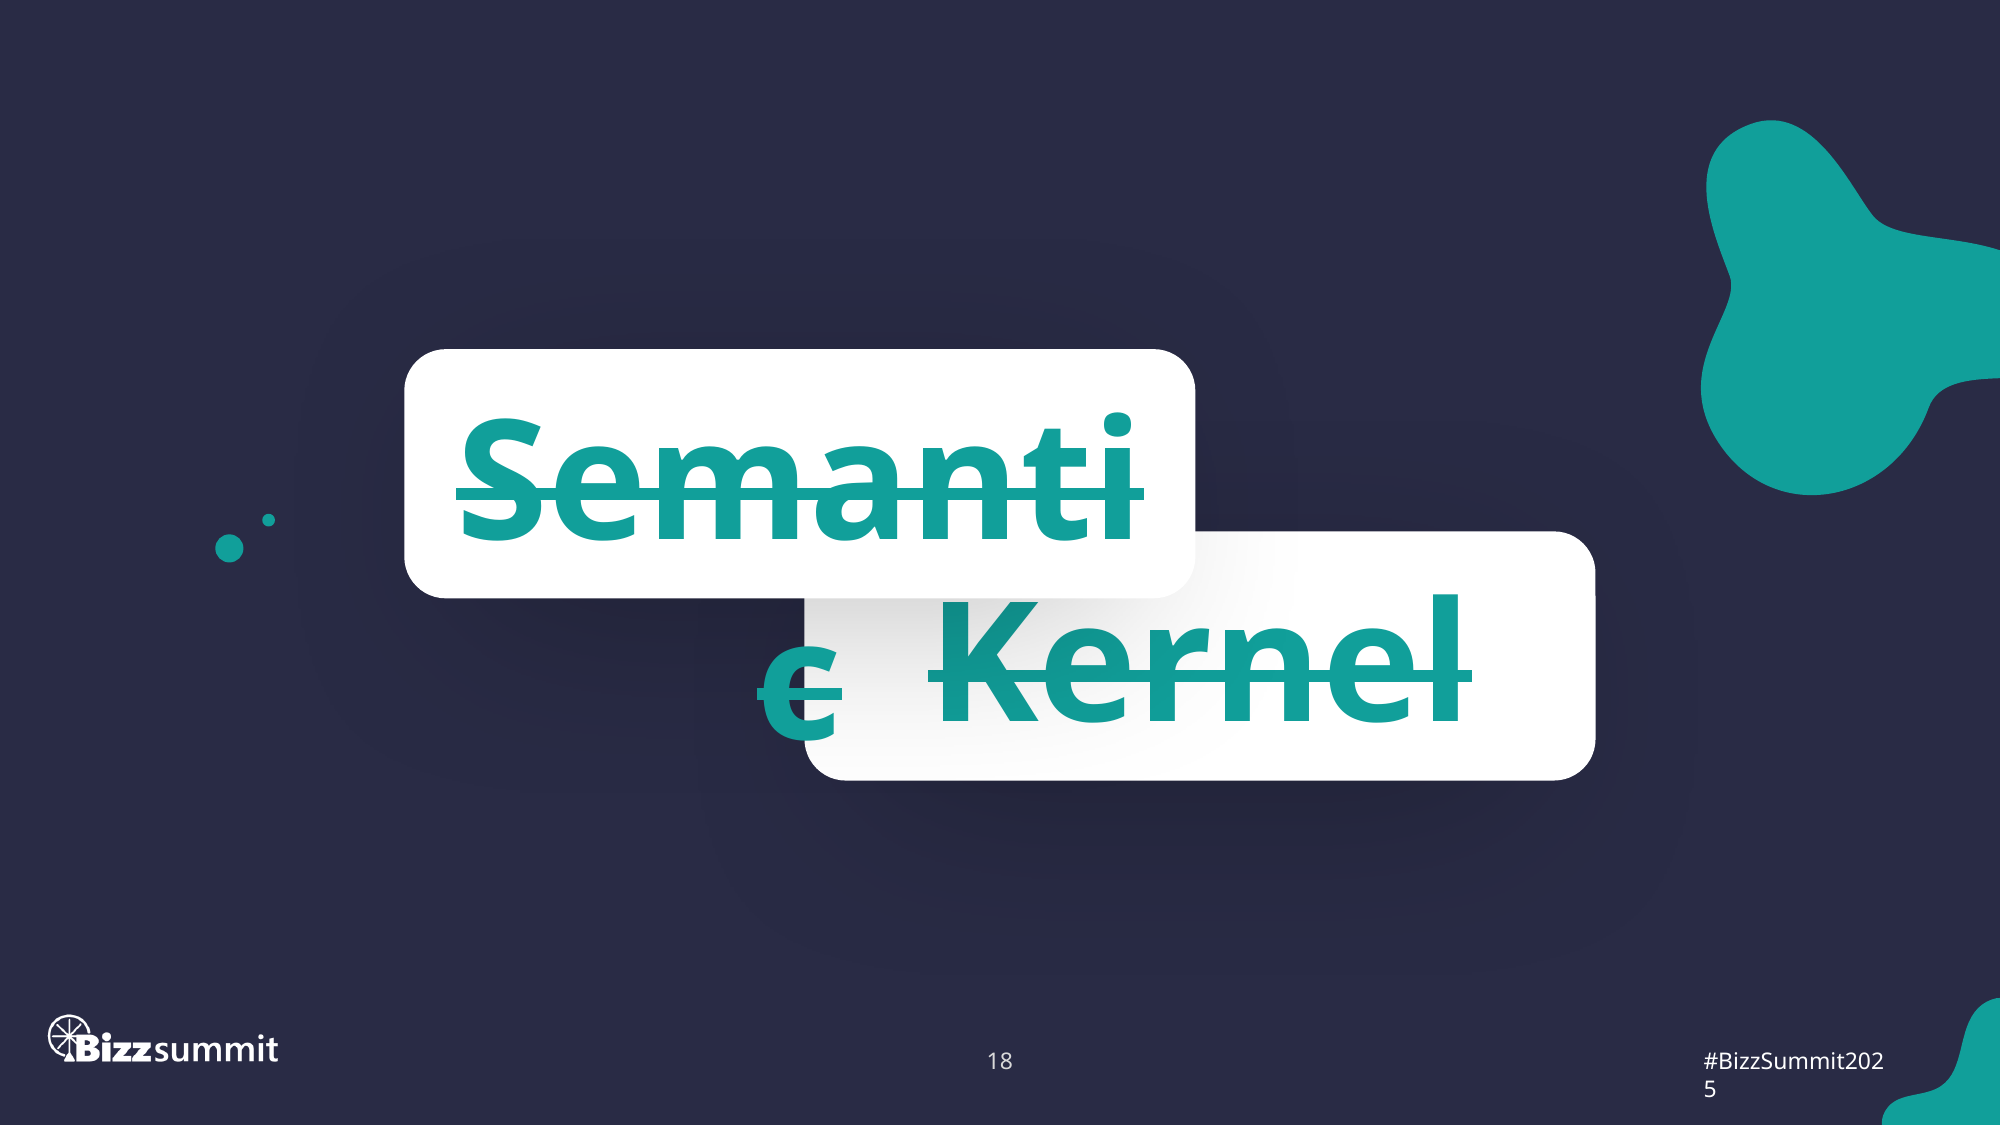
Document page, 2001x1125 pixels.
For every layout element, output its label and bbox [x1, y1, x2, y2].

text_box [804, 531, 1596, 781]
picture [47, 1014, 278, 1062]
text_box [1700, 120, 2000, 496]
text_box [215, 513, 274, 563]
text_box [404, 349, 1196, 599]
